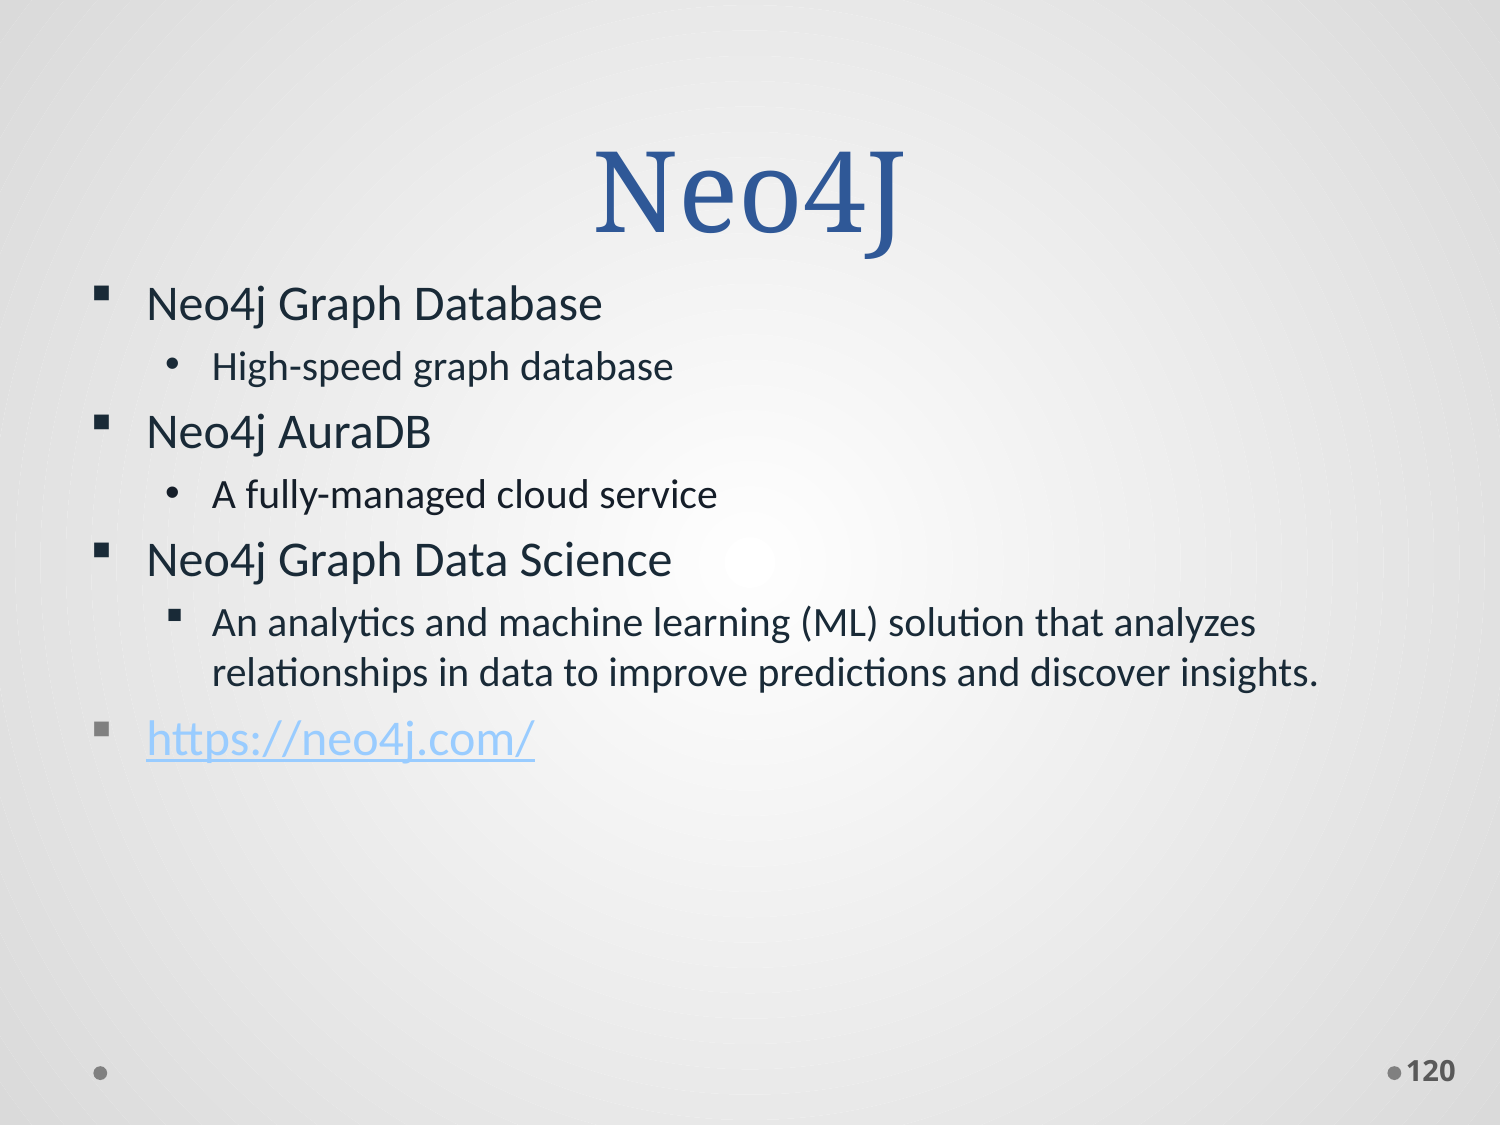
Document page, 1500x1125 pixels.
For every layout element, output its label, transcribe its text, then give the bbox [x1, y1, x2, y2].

slide_number 120 [1401, 1042, 1494, 1103]
list Neo4j Graph Database High-speed graph database Neo4j AuraDB A fully-managed cloud service Neo4j Graph Data Science An analytics and machine learning (ML) solution that analyzes relationships in data to improve predictions and discover insights. https://neo4j.com/ [75, 262, 1425, 1005]
title Neo4J [75, 0, 1425, 262]
